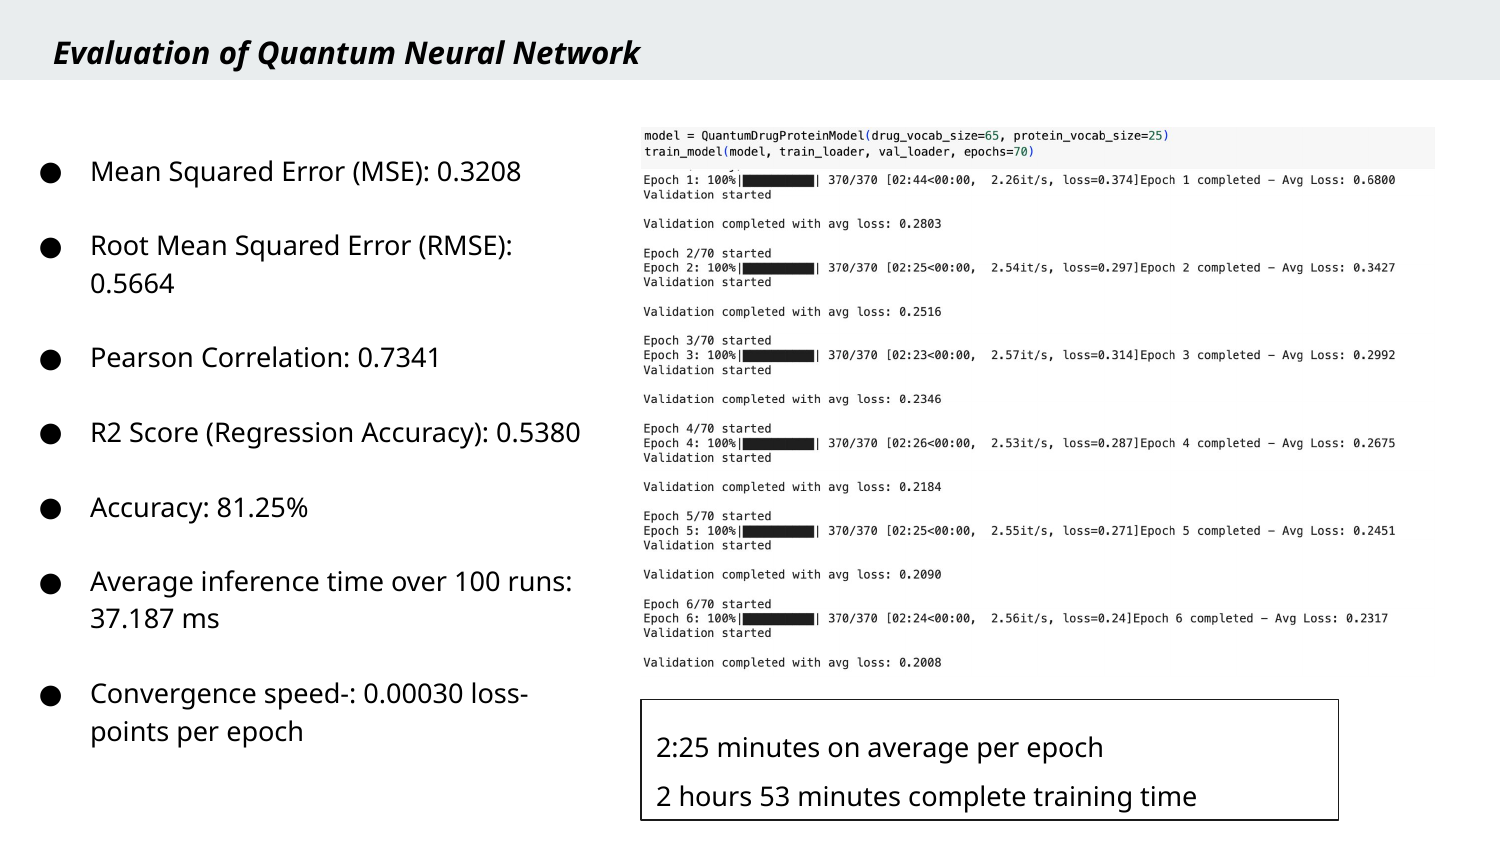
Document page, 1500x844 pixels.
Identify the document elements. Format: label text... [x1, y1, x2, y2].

text_box Mean Squared Error (MSE): 0.3208 Root Mean Squared Error (RMSE): 0.5664 Pearson Correlation: 0.7341 R2 Score (Regression Accuracy): 0.5380 Accuracy: 81.25% Average inference time over 100 runs: 37.187 ms Convergence speed-: 0.00030 loss-points per epoch [0, 111, 617, 681]
picture [640, 126, 1436, 677]
text_box 2:25 minutes on average per epoch 2 hours 53 minutes complete training time [641, 699, 1339, 821]
text_box Evaluation of Quantum Neural Network [38, 12, 1414, 83]
